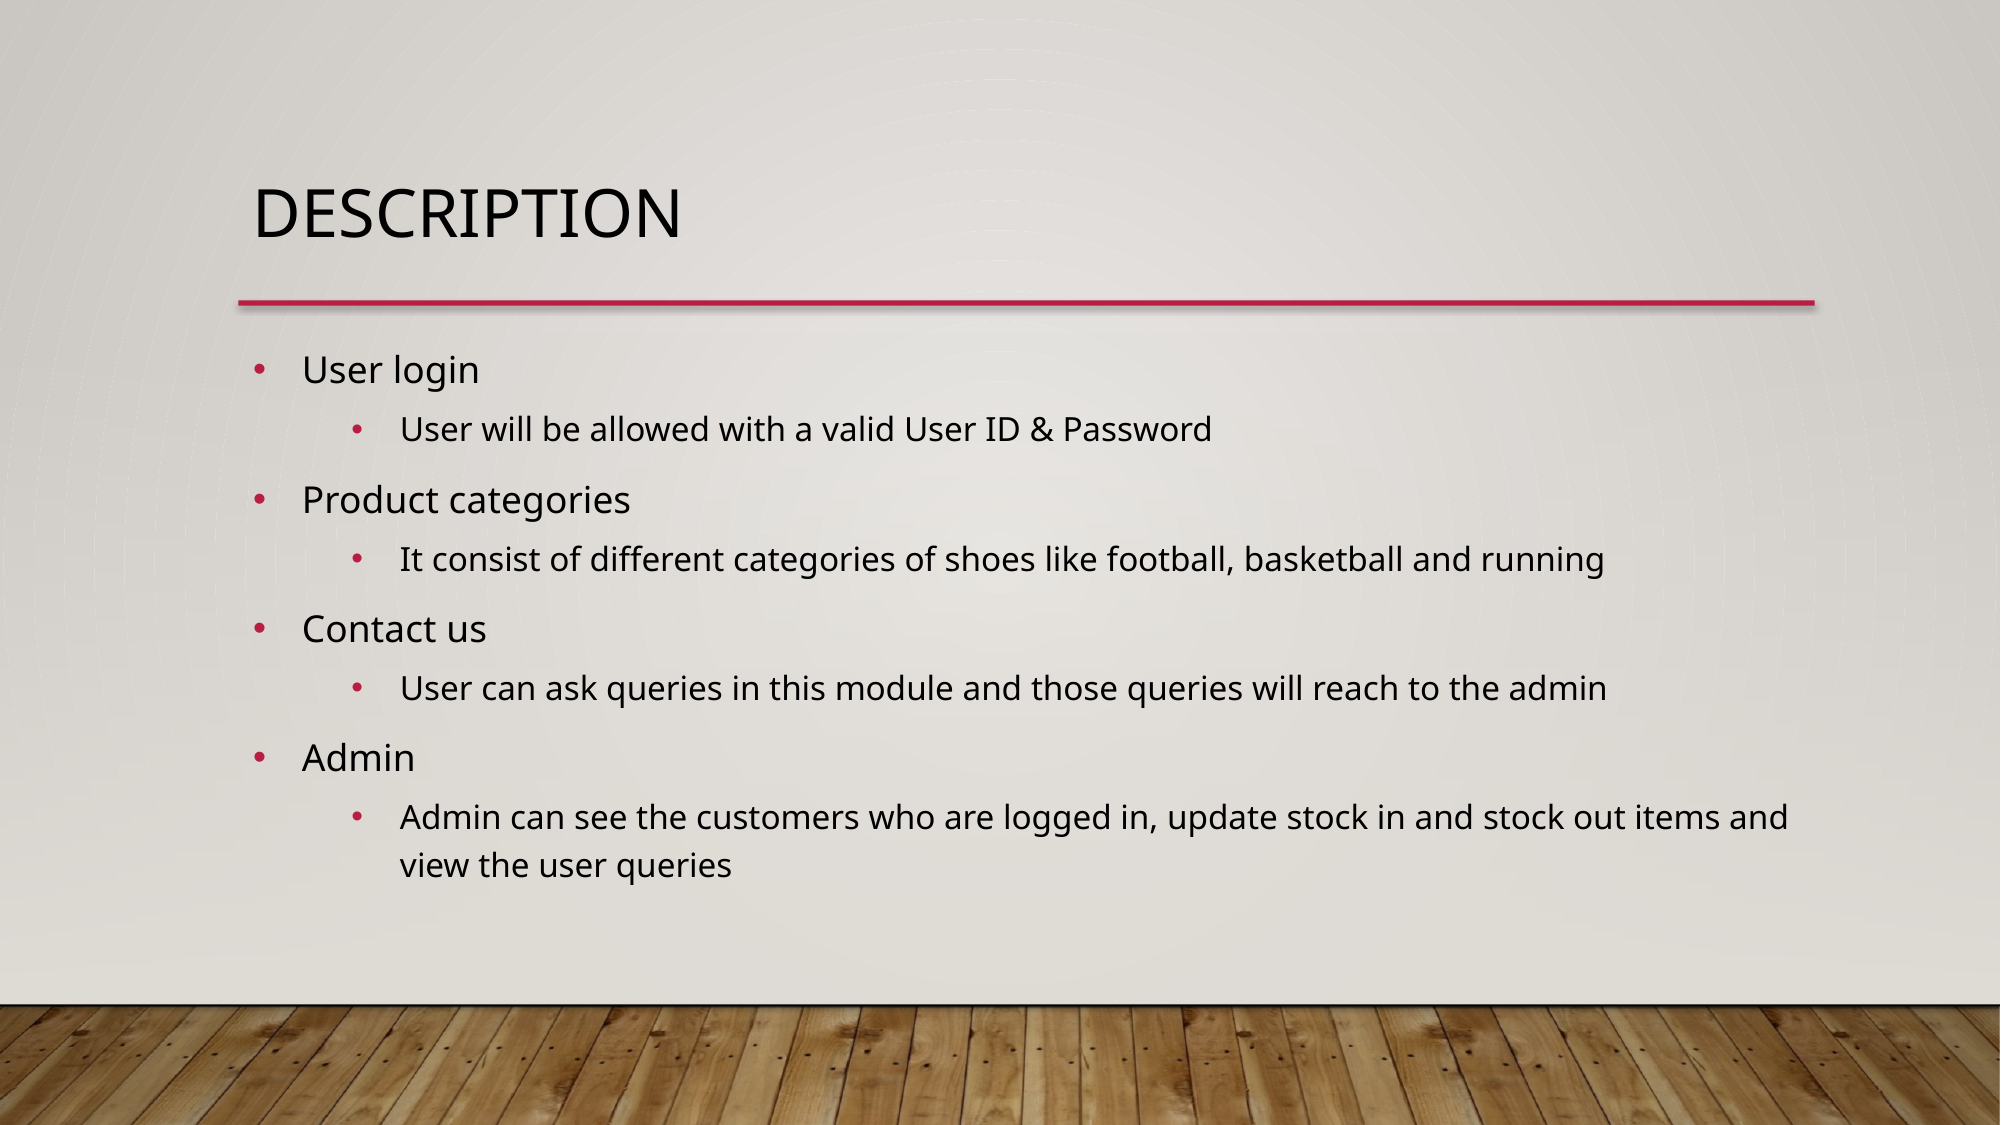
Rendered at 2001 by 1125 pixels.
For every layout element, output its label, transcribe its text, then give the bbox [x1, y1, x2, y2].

text_box User login User will be allowed with a valid User ID & Password Product categories It consist of different categories of shoes like football, basketball and running Contact us User can ask queries in this module and those queries will reach to the admin Admin Admin can see the customers who are logged in, update stock in and stock out items and view the user queries [238, 330, 1814, 897]
text_box Description [238, 131, 1814, 304]
picture [0, 1007, 2000, 1125]
